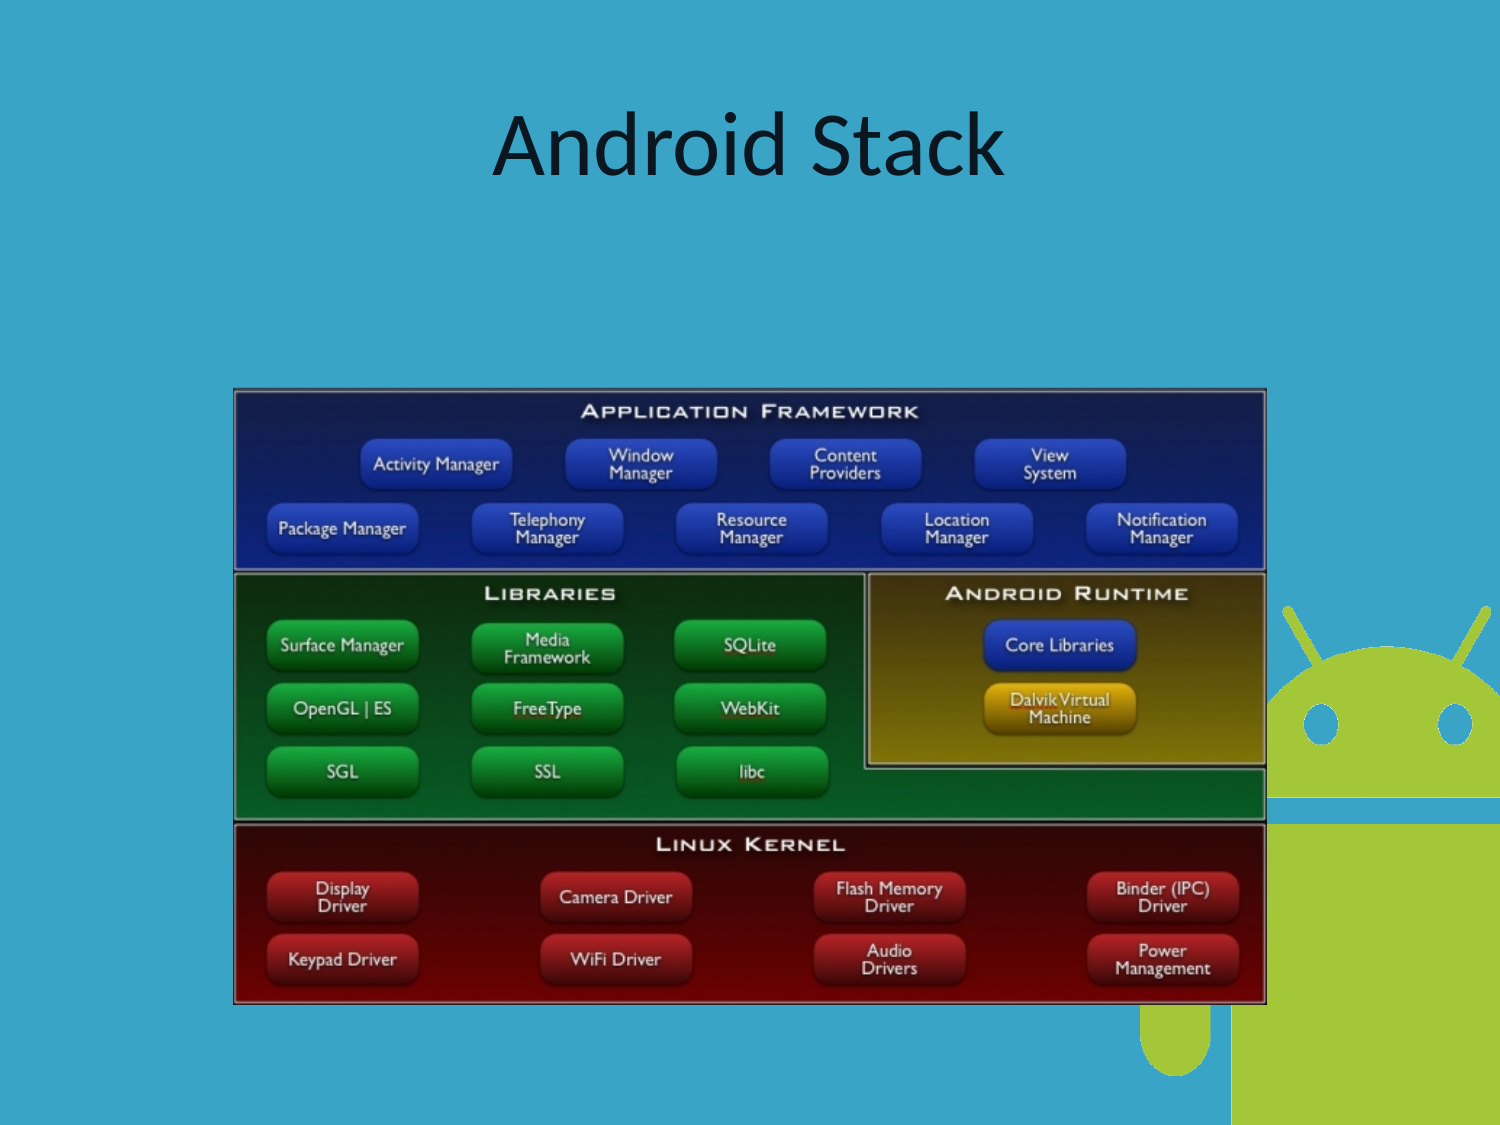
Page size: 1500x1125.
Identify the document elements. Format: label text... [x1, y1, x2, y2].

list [232, 262, 1268, 1006]
title Android Stack [75, 45, 1425, 233]
picture [0, 0, 1500, 1125]
